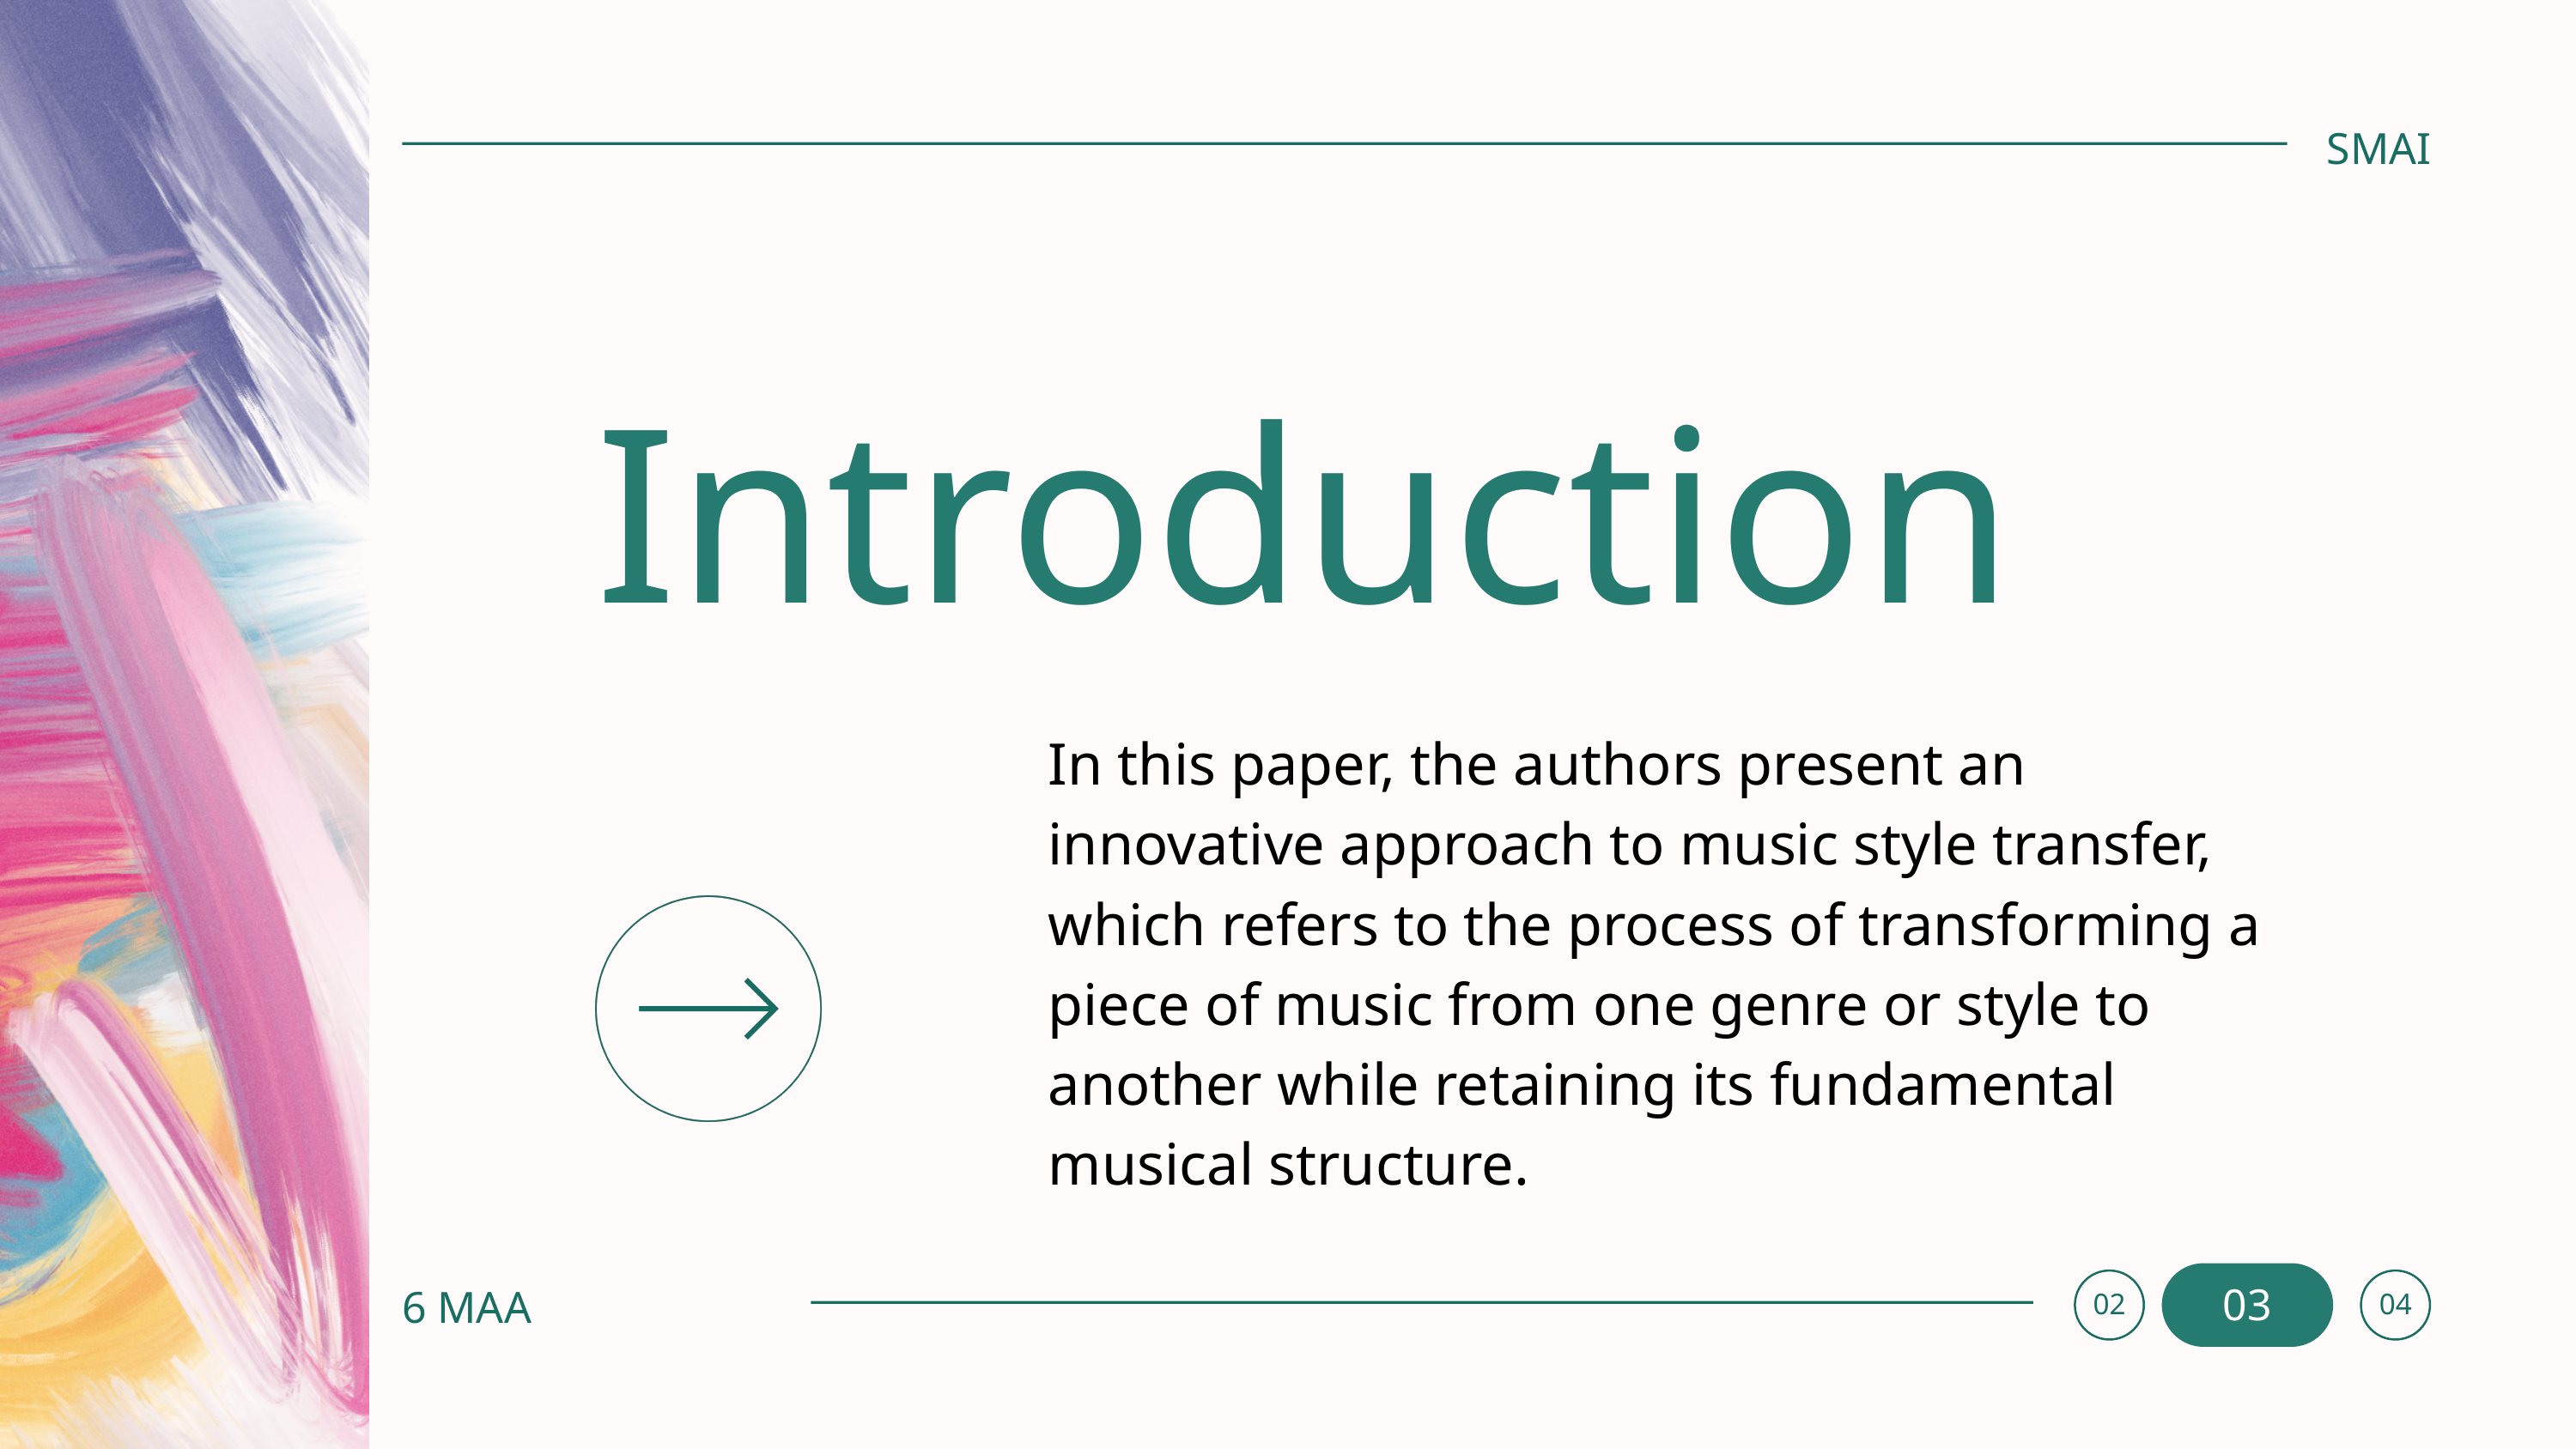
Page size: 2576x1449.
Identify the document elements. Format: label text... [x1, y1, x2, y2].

text_box In this paper, the authors present an innovative approach to music style transfer, which refers to the process of transforming a piece of music from one genre or style to another while retaining its fundamental musical structure. [1048, 716, 2287, 1197]
text_box 6 MAA [402, 1271, 811, 1332]
text_box Introduction [604, 409, 2228, 652]
picture [0, 0, 823, 1449]
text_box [2360, 1269, 2432, 1341]
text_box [2073, 1269, 2146, 1341]
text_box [2161, 1263, 2334, 1348]
text_box SMAI [2327, 112, 2518, 173]
